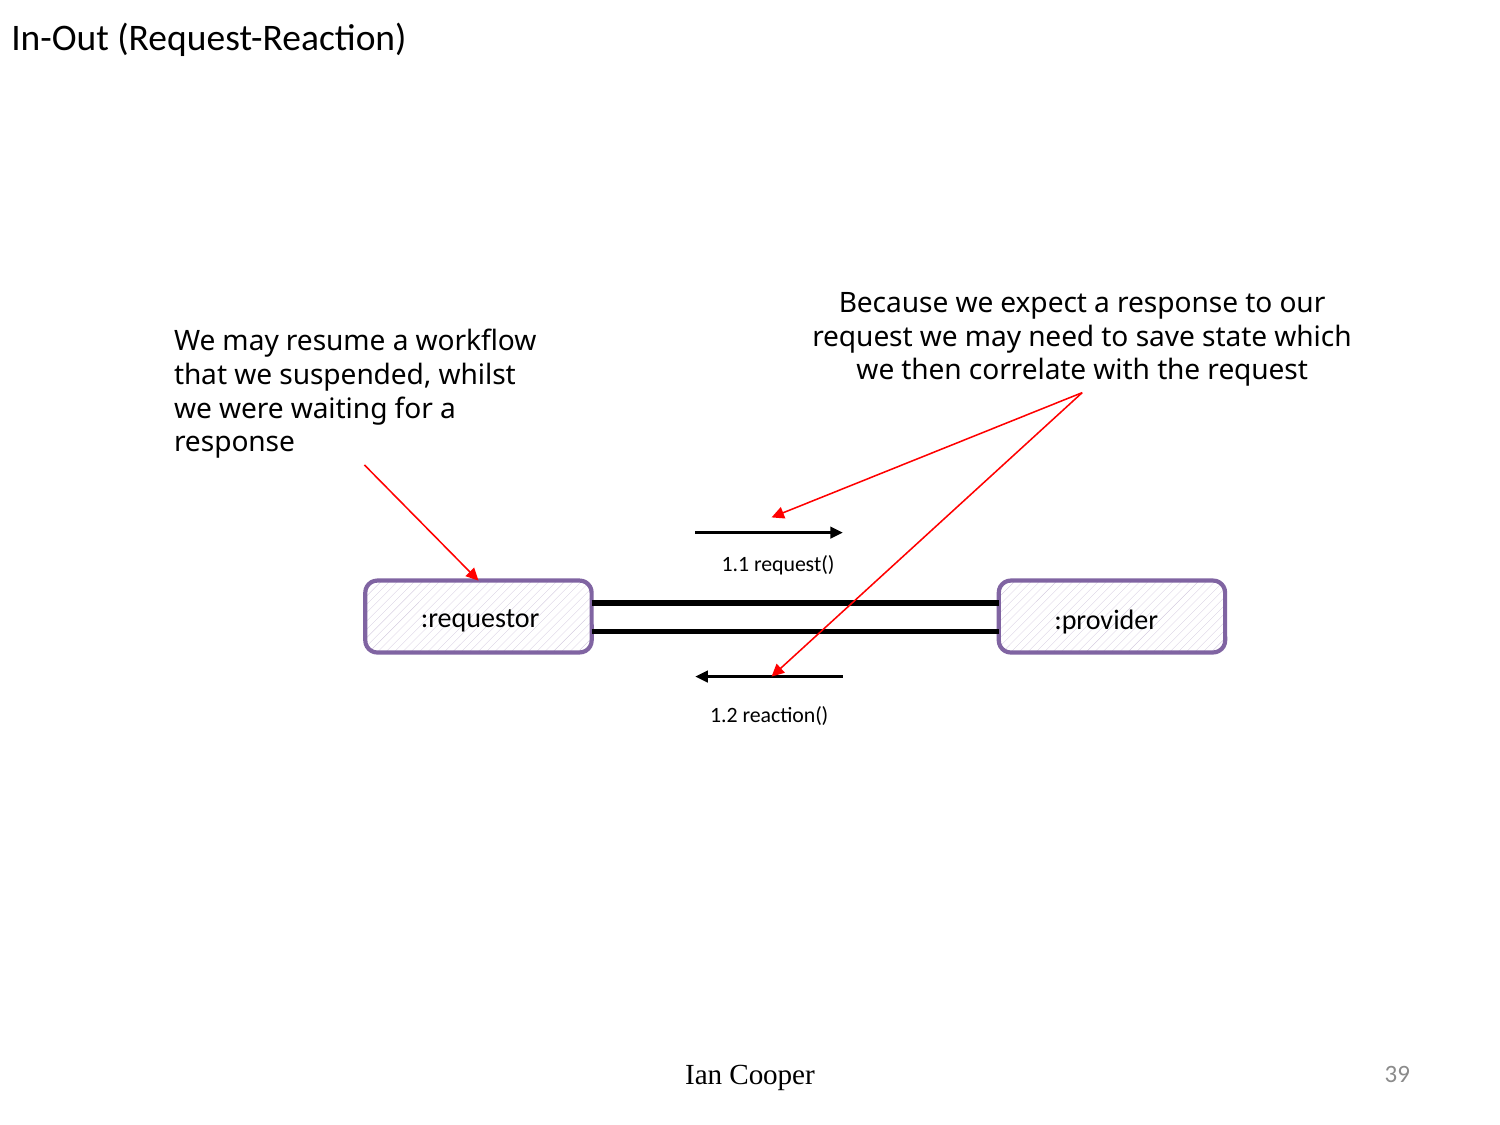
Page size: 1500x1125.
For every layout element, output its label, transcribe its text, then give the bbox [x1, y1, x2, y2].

text_box We may resume a workflow that we suspended, whilst we were waiting for a response [159, 315, 570, 465]
text_box [363, 578, 594, 655]
text_box [1087, 578, 1228, 655]
text_box 1.1 request() [706, 542, 766, 584]
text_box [364, 466, 479, 581]
footer Ian Cooper [512, 1042, 988, 1103]
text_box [771, 525, 1083, 677]
text_box In-Out (Request-Reaction) [0, 1, 1500, 69]
slide_number 39 [1074, 1042, 1425, 1103]
text_box 1.2 reaction() [695, 693, 891, 735]
text_box :requestor [406, 591, 570, 641]
text_box Because we expect a response to our request we may need to save state which we then correlate with the request [796, 276, 1368, 393]
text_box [771, 393, 1083, 518]
text_box :provider [1087, 593, 1185, 643]
